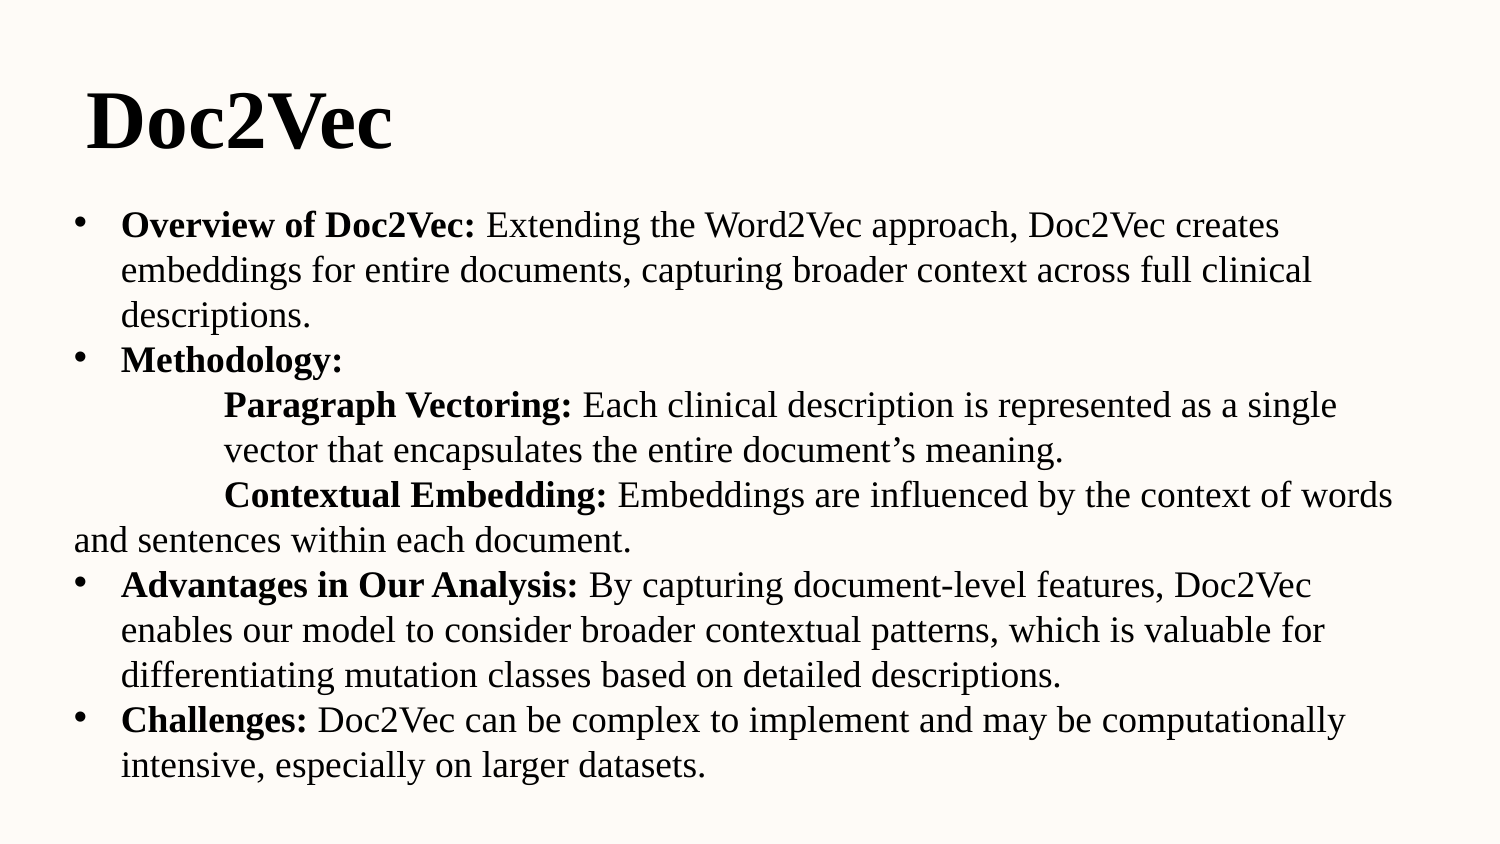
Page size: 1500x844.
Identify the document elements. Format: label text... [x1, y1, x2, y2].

text_box Overview of Doc2Vec: Extending the Word2Vec approach, Doc2Vec creates embeddings for entire documents, capturing broader context across full clinical descriptions. Methodology: Paragraph Vectoring: Each clinical description is represented as a single vector that encapsulates the entire document’s meaning. Contextual Embedding: Embeddings are influenced by the context of words and sentences within each document. Advantages in Our Analysis: By capturing document-level features, Doc2Vec enables our model to consider broader contextual patterns, which is valuable for differentiating mutation classes based on detailed descriptions. Challenges: Doc2Vec can be complex to implement and may be computationally intensive, especially on larger datasets. [58, 191, 1442, 613]
text_box Doc2Vec [71, 57, 1500, 158]
